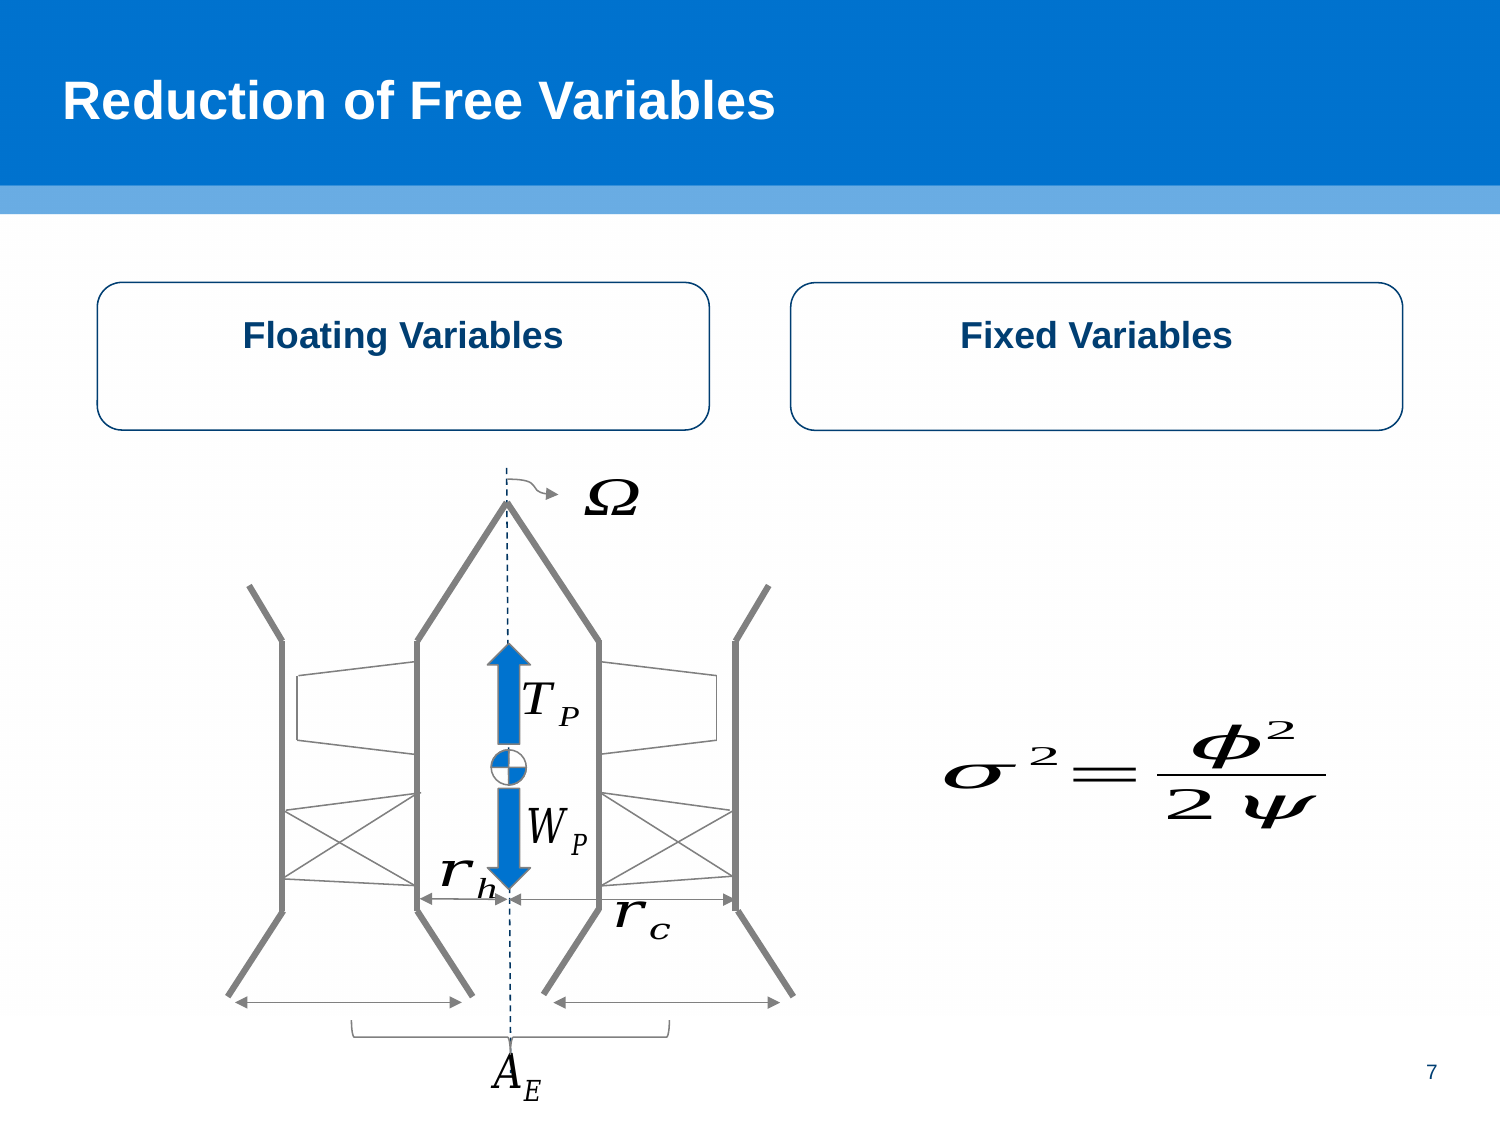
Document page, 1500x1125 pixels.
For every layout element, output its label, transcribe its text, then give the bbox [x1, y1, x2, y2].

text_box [227, 467, 794, 1074]
title Reduction of Free Variables [63, 65, 1437, 135]
slide_number 7 [1289, 1058, 1438, 1088]
picture [0, 0, 1500, 1015]
